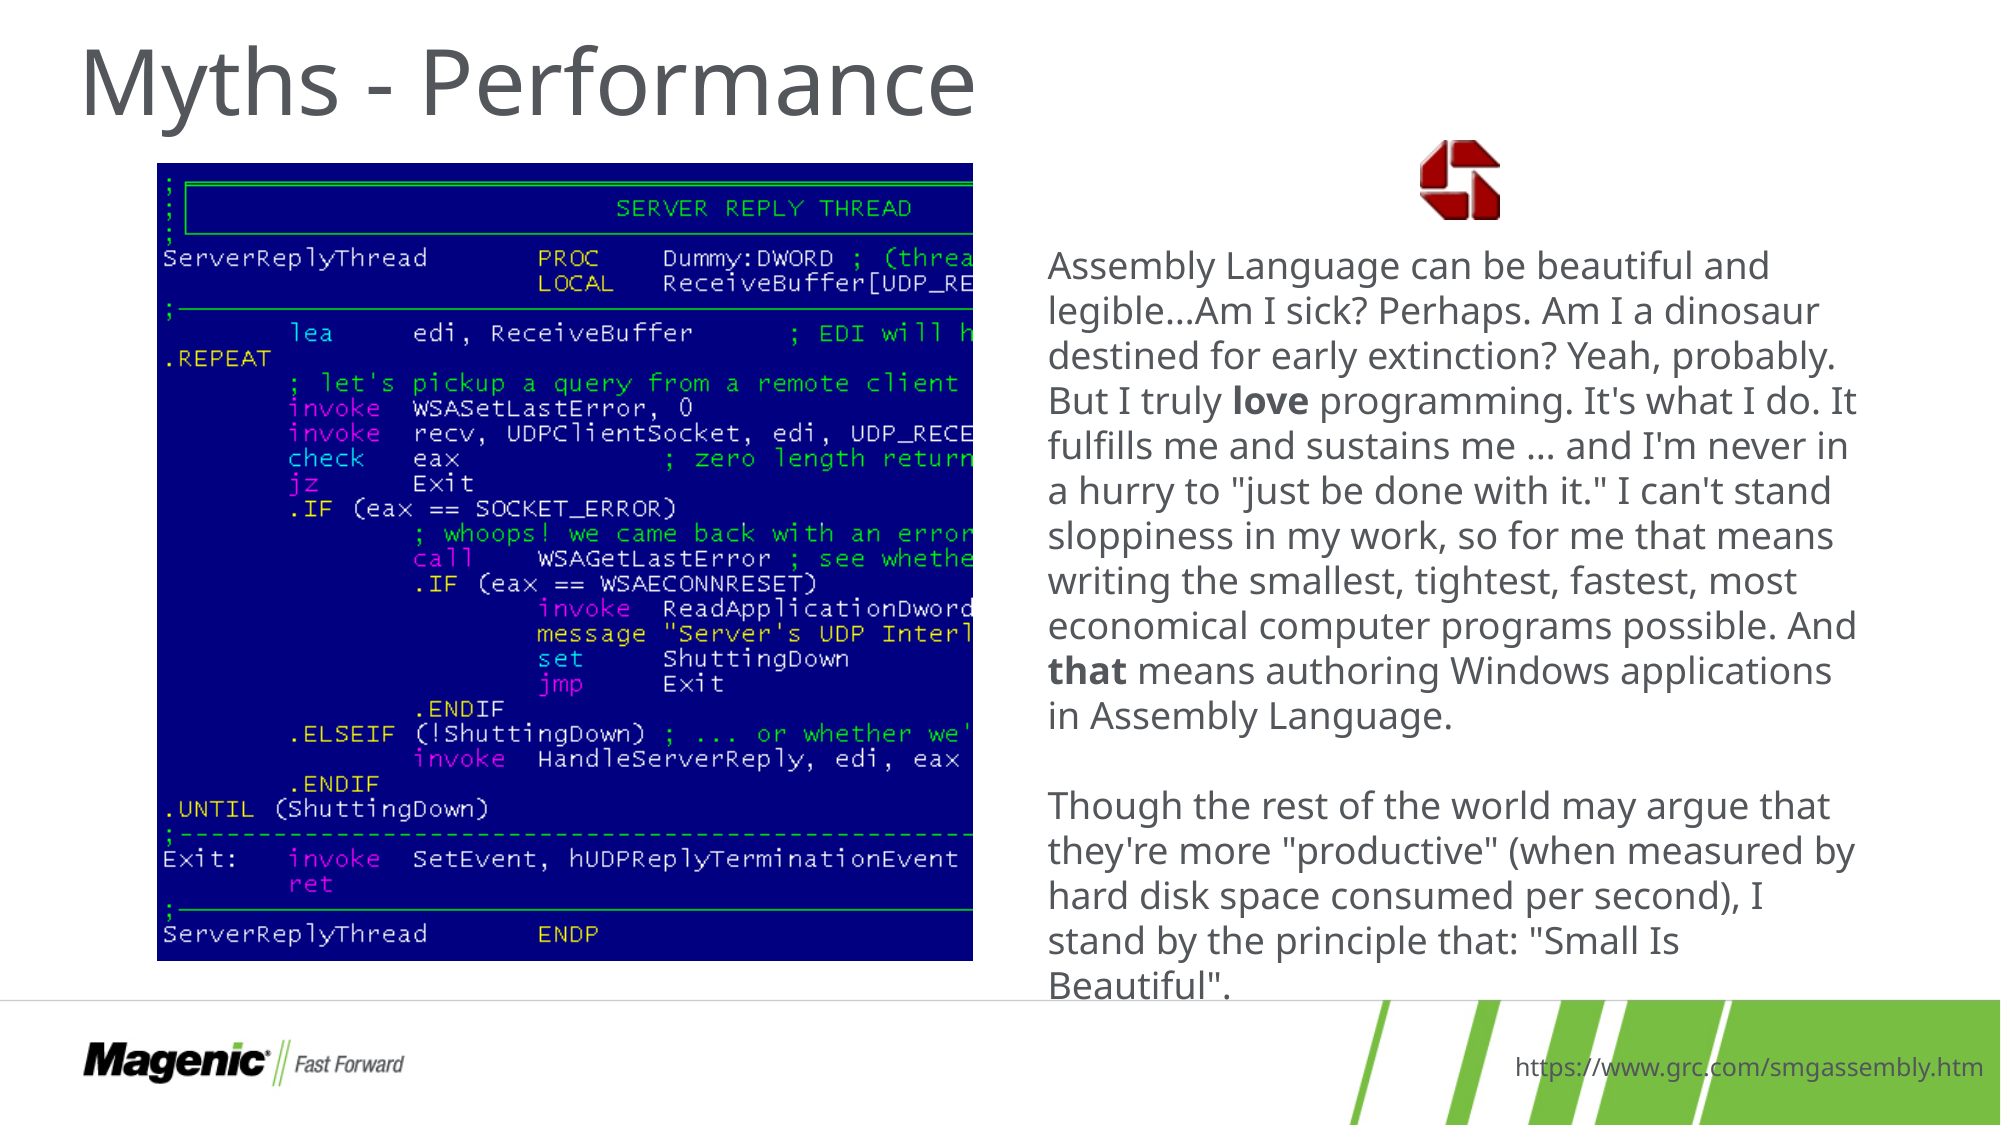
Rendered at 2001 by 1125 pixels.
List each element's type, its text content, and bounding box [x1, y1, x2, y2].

text_box Assembly Language can be beautiful and legible…Am I sick? Perhaps. Am I a dinosaur destined for early extinction? Yeah, probably. But I truly love programming. It's what I do. It fulfills me and sustains me … and I'm never in a hurry to "just be done with it." I can't stand sloppiness in my work, so for me that means writing the smallest, tightest, fastest, most economical computer programs possible. And that means authoring Windows applications in Assembly Language. Though the rest of the world may argue that they're more "productive" (when measured by hard disk space consumed per second), I stand by the principle that: "Small Is Beautiful". [1032, 234, 1888, 1015]
picture [0, 0, 2001, 1125]
text_box https://www.grc.com/smgassembly.htm [920, 1029, 2000, 1104]
title Myths - Performance [63, 41, 1938, 131]
